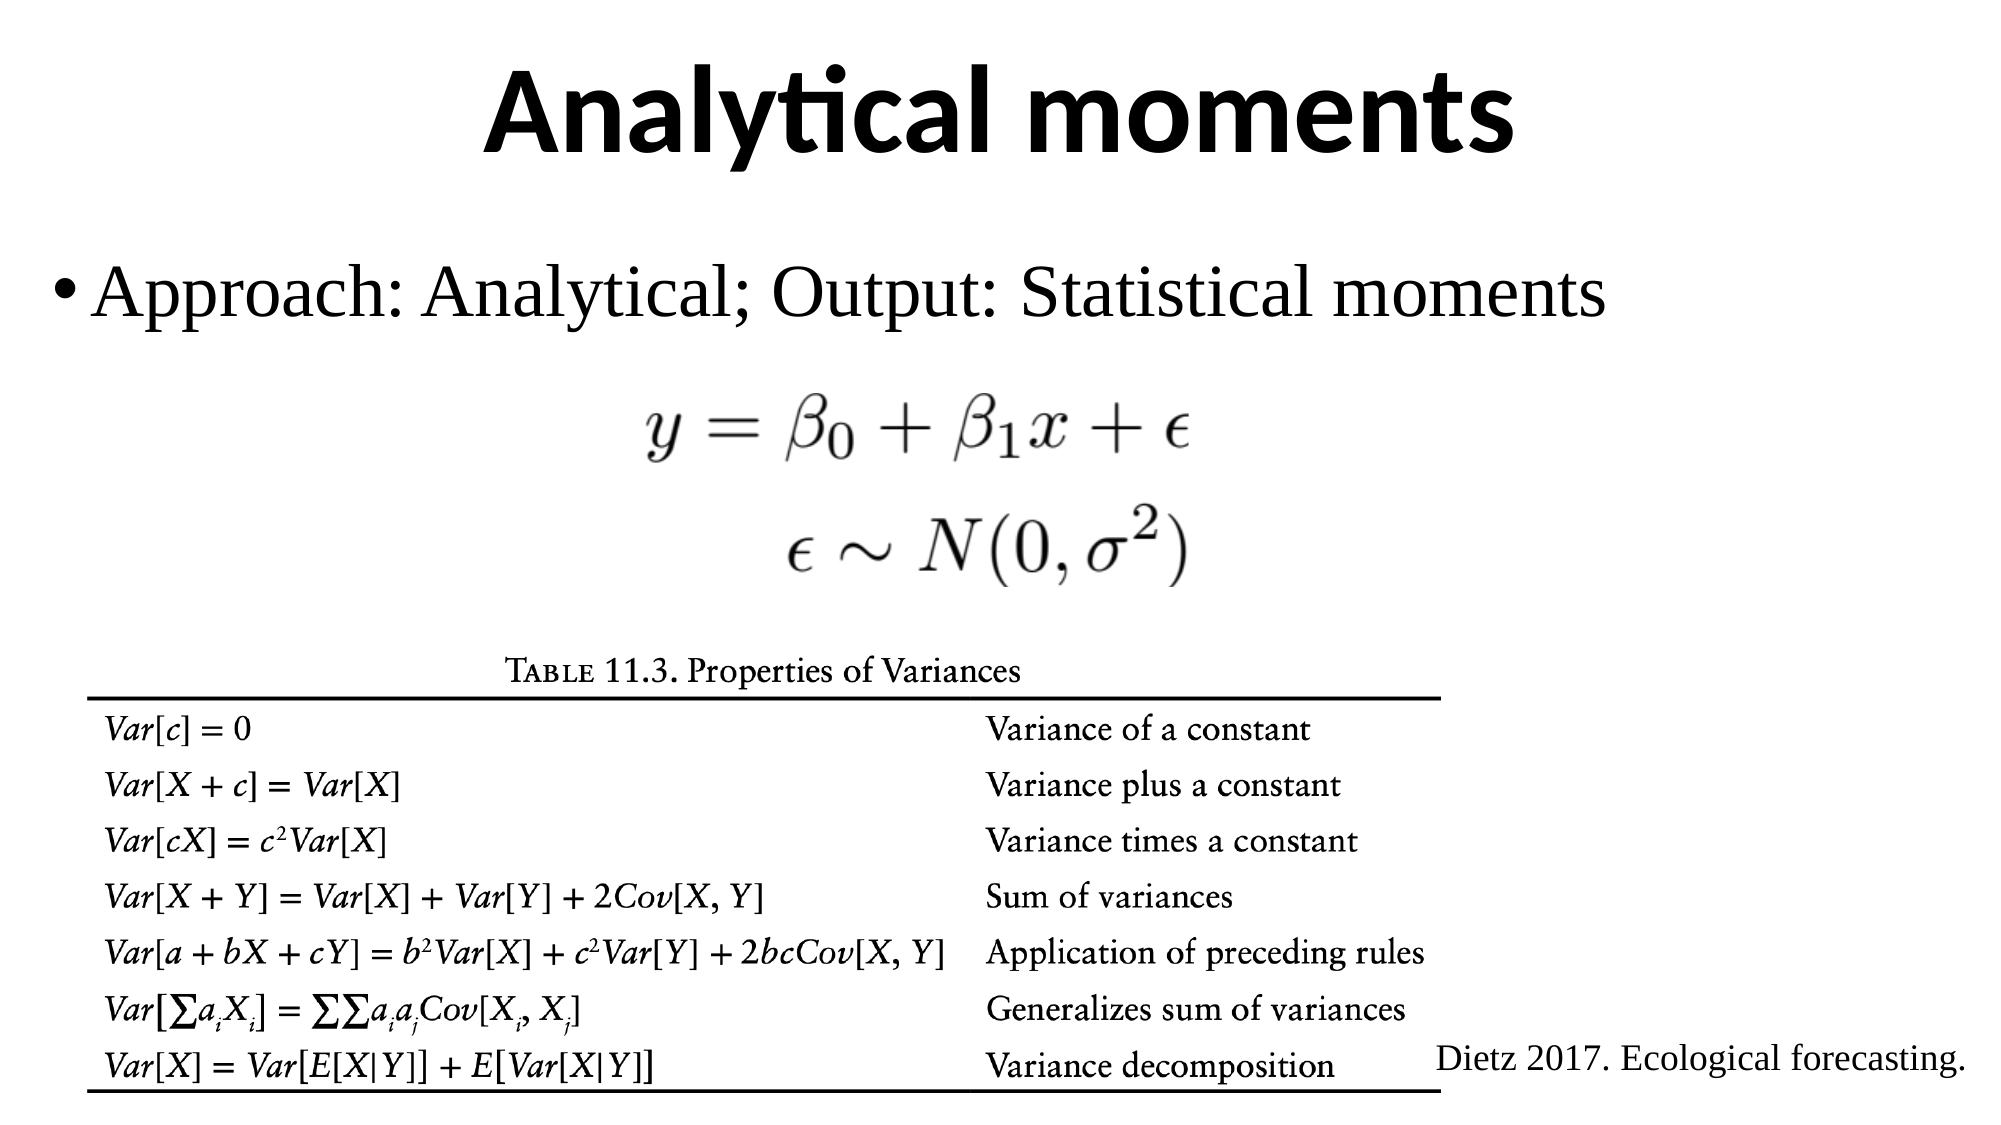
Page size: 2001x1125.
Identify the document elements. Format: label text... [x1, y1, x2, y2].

text_box Dietz 2017. Ecological forecasting. [1454, 1025, 1983, 1086]
picture [61, 651, 1454, 1111]
title Analytical moments [0, 3, 2000, 221]
list Approach: Analytical; Output: Statistical moments [37, 243, 1965, 1122]
picture [644, 393, 1189, 587]
